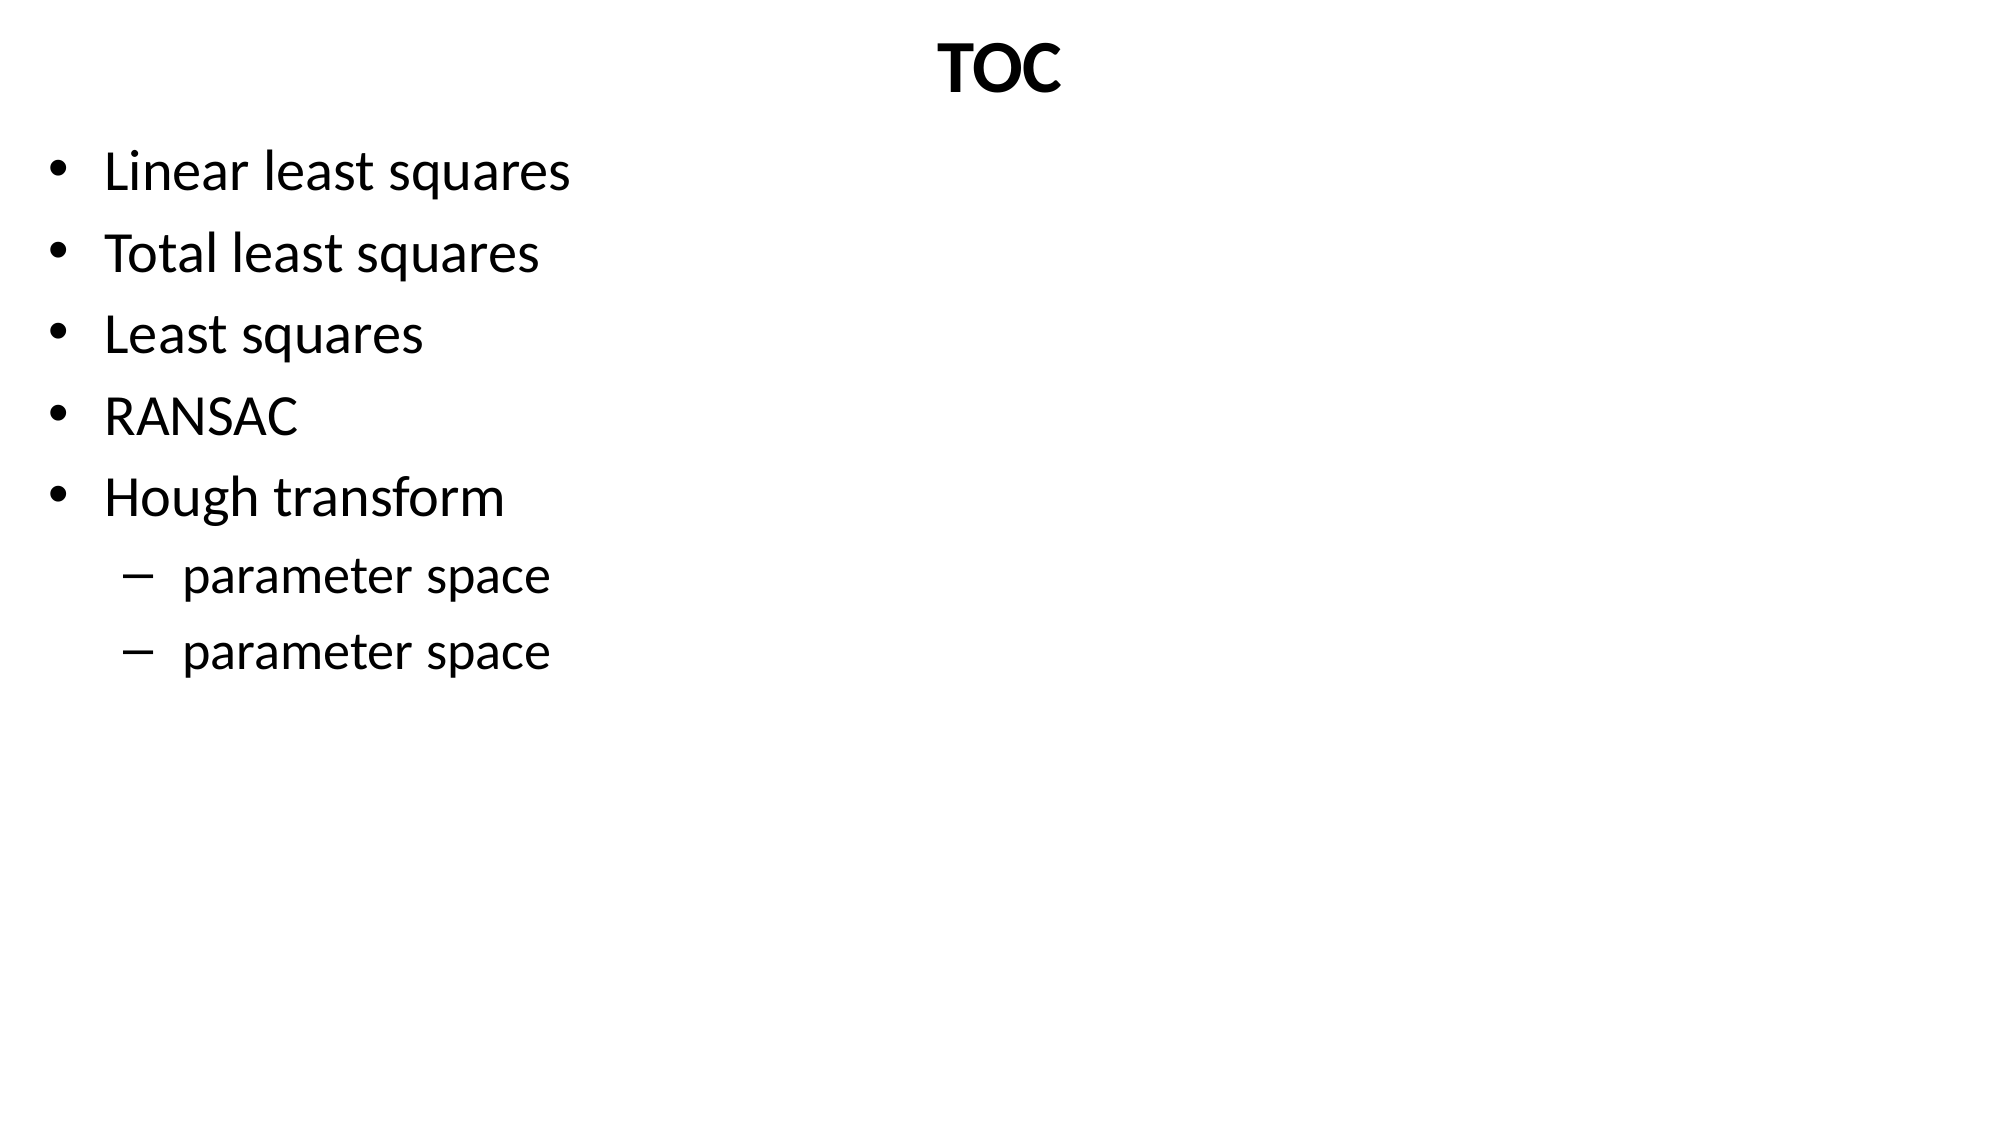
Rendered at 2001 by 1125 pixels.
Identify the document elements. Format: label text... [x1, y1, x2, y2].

title TOC [33, 0, 1967, 125]
